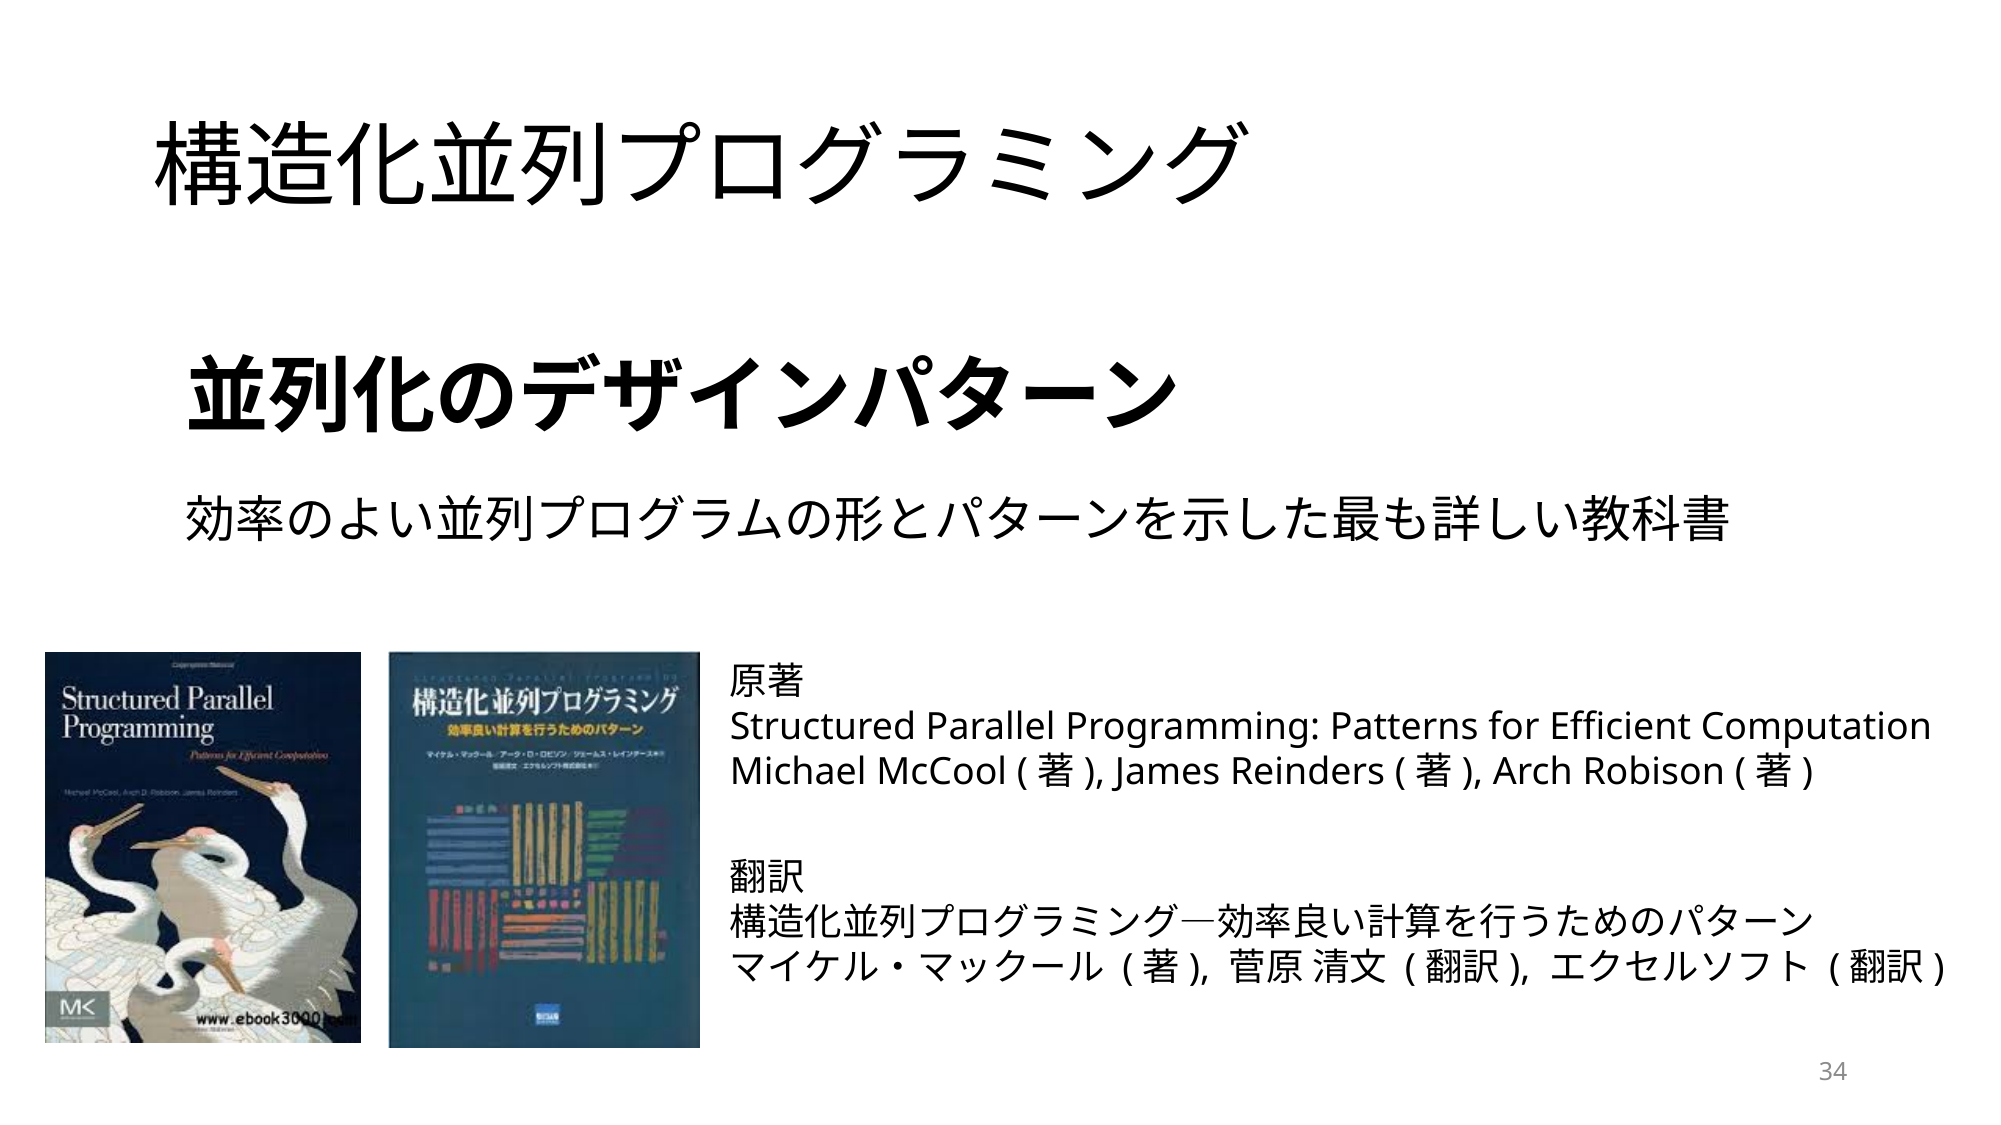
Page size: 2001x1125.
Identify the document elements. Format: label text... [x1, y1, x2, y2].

picture [388, 651, 700, 1048]
slide_number 34 [1412, 1042, 1863, 1103]
picture [45, 652, 361, 1043]
text_box 原著 Structured Parallel Programming: Patterns for Efficient Computation Michael McCool (著), James Reinders (著), Arch Robison (著) [714, 649, 1993, 799]
text_box 翻訳 構造化並列プログラミング―効率良い計算を行うためのパターン マイケル・マックール (著), 菅原 清文 (翻訳), エクセルソフト (翻訳) [714, 845, 1960, 996]
text_box 並列化のデザインパターン 効率のよい並列プログラムの形とパターンを示した最も詳しい教科書 [171, 334, 1747, 555]
title 構造化並列プログラミング [137, 59, 1863, 278]
